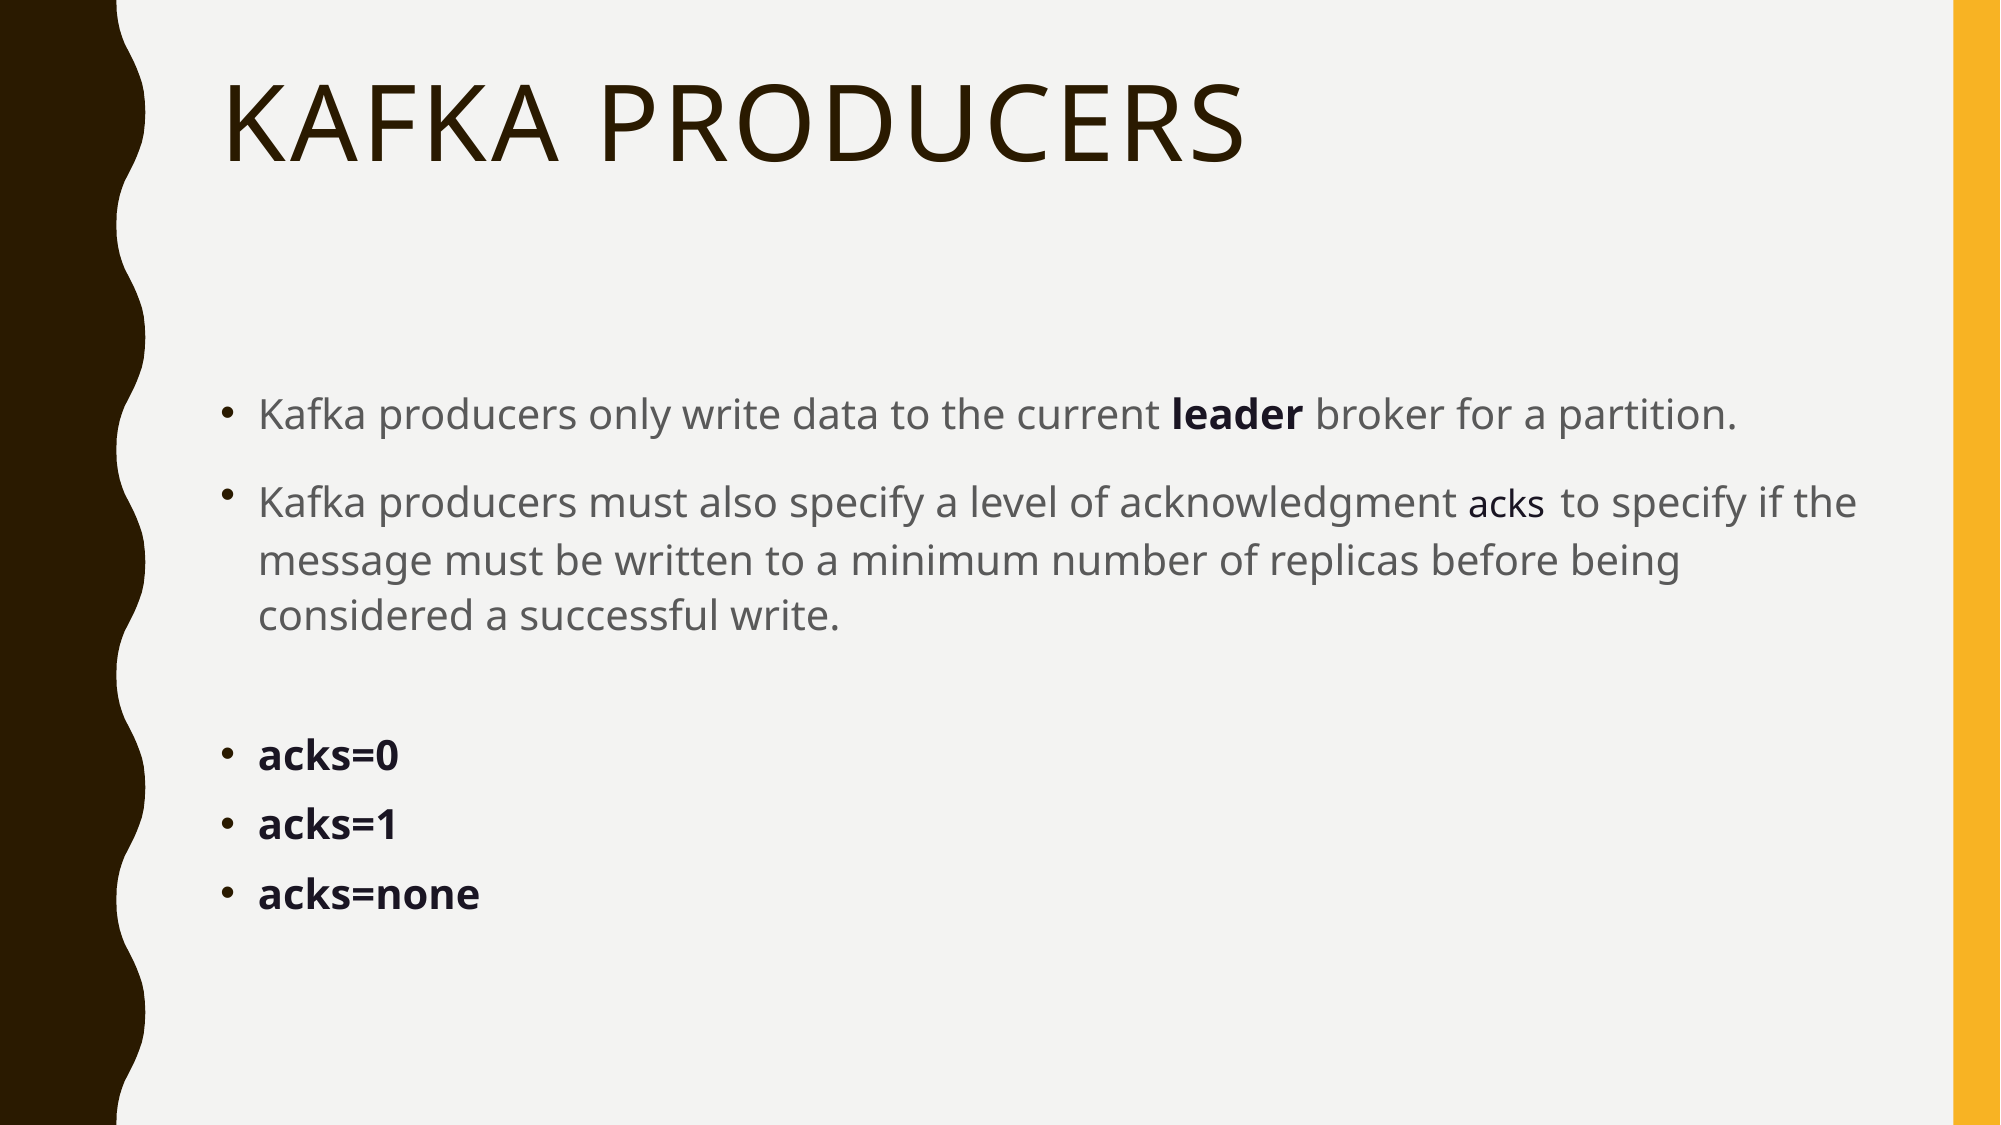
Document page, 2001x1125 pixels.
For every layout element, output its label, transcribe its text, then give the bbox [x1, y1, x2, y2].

title Kafka Producers [205, 62, 1875, 308]
list Kafka producers only write data to the current leader broker for a partition. Kafka producers must also specify a level of acknowledgment acks to specify if the message must be written to a minimum number of replicas before being considered a successful write. acks=0 acks=1 acks=none [205, 375, 1875, 965]
